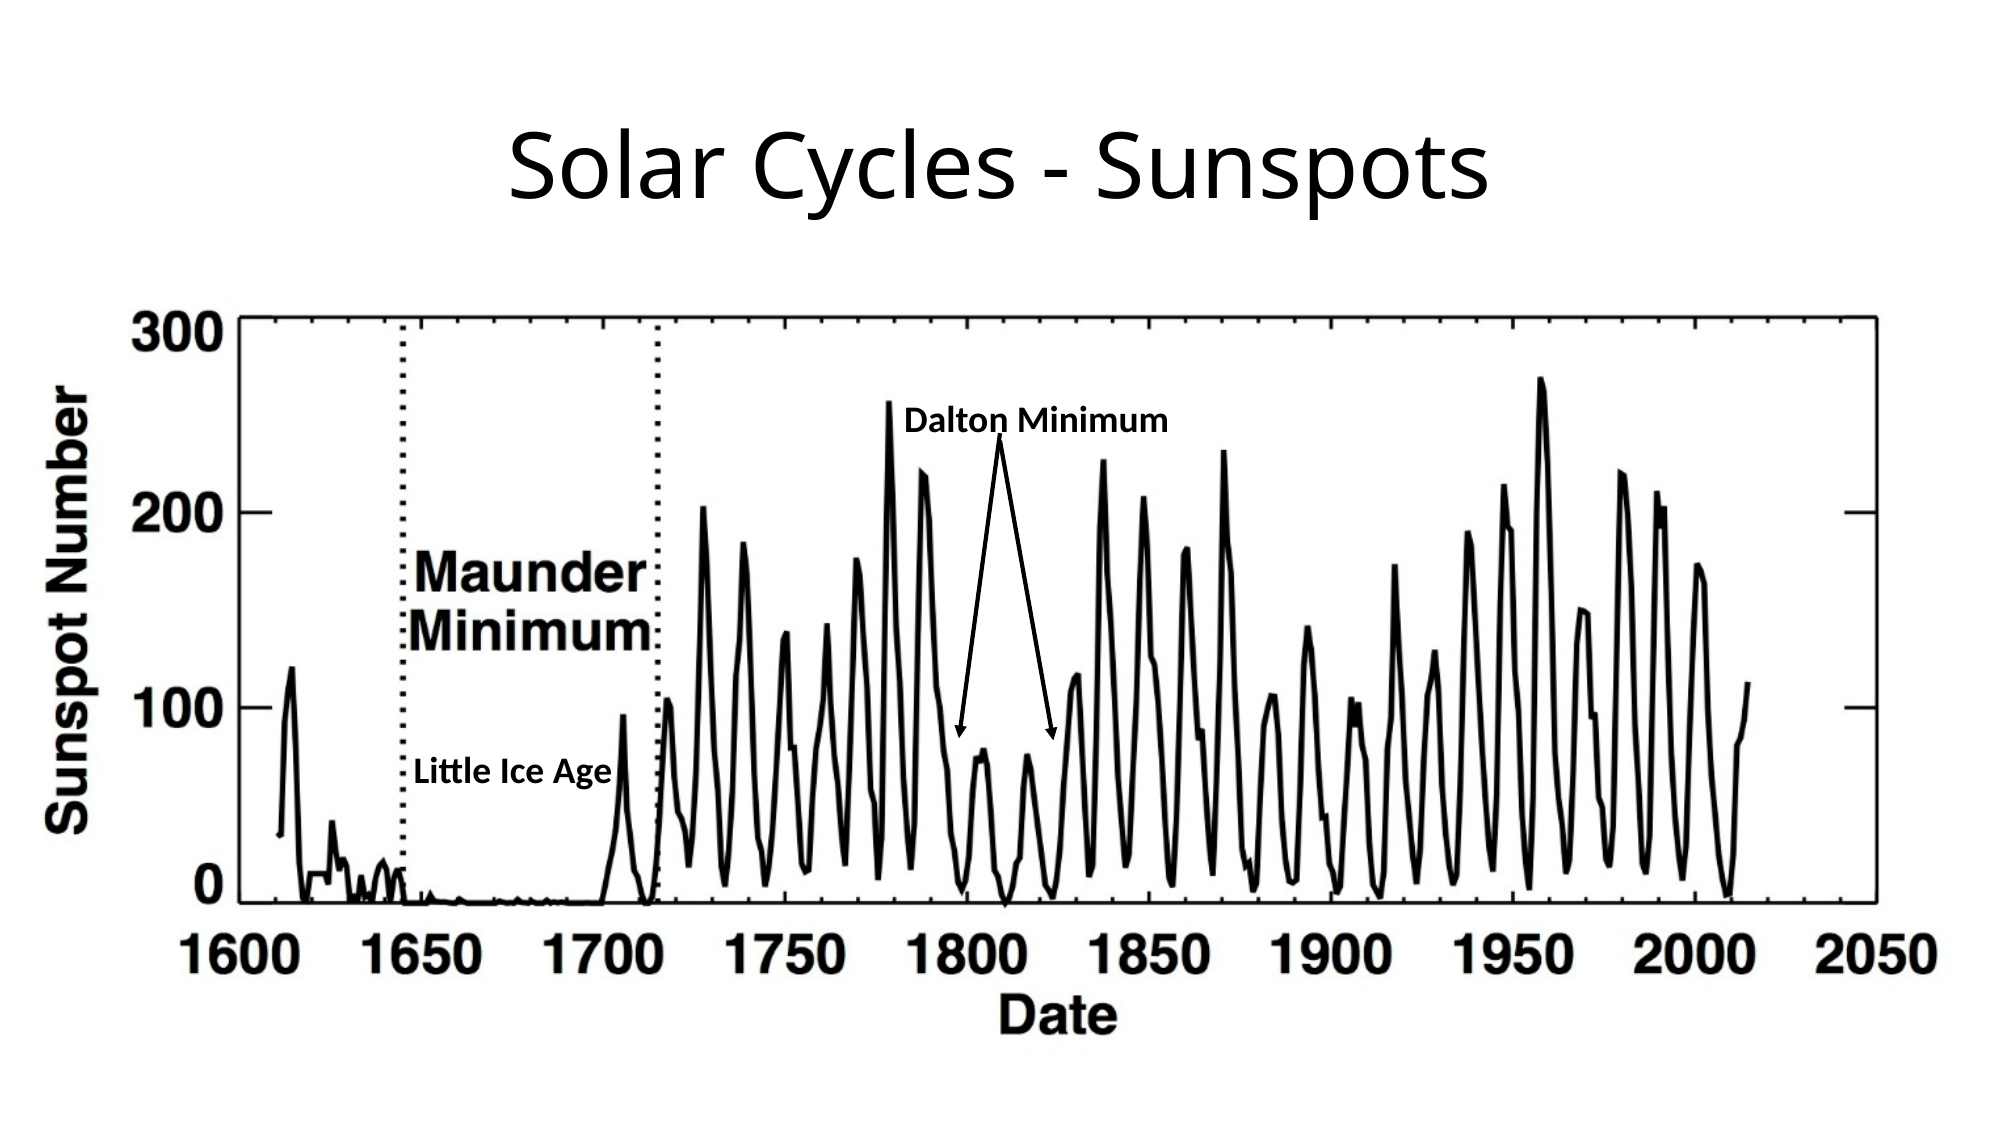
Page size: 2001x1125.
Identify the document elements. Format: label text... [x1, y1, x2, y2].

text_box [958, 433, 1000, 739]
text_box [999, 440, 1054, 741]
title Solar Cycles - Sunspots [137, 59, 1863, 277]
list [23, 277, 1977, 1065]
